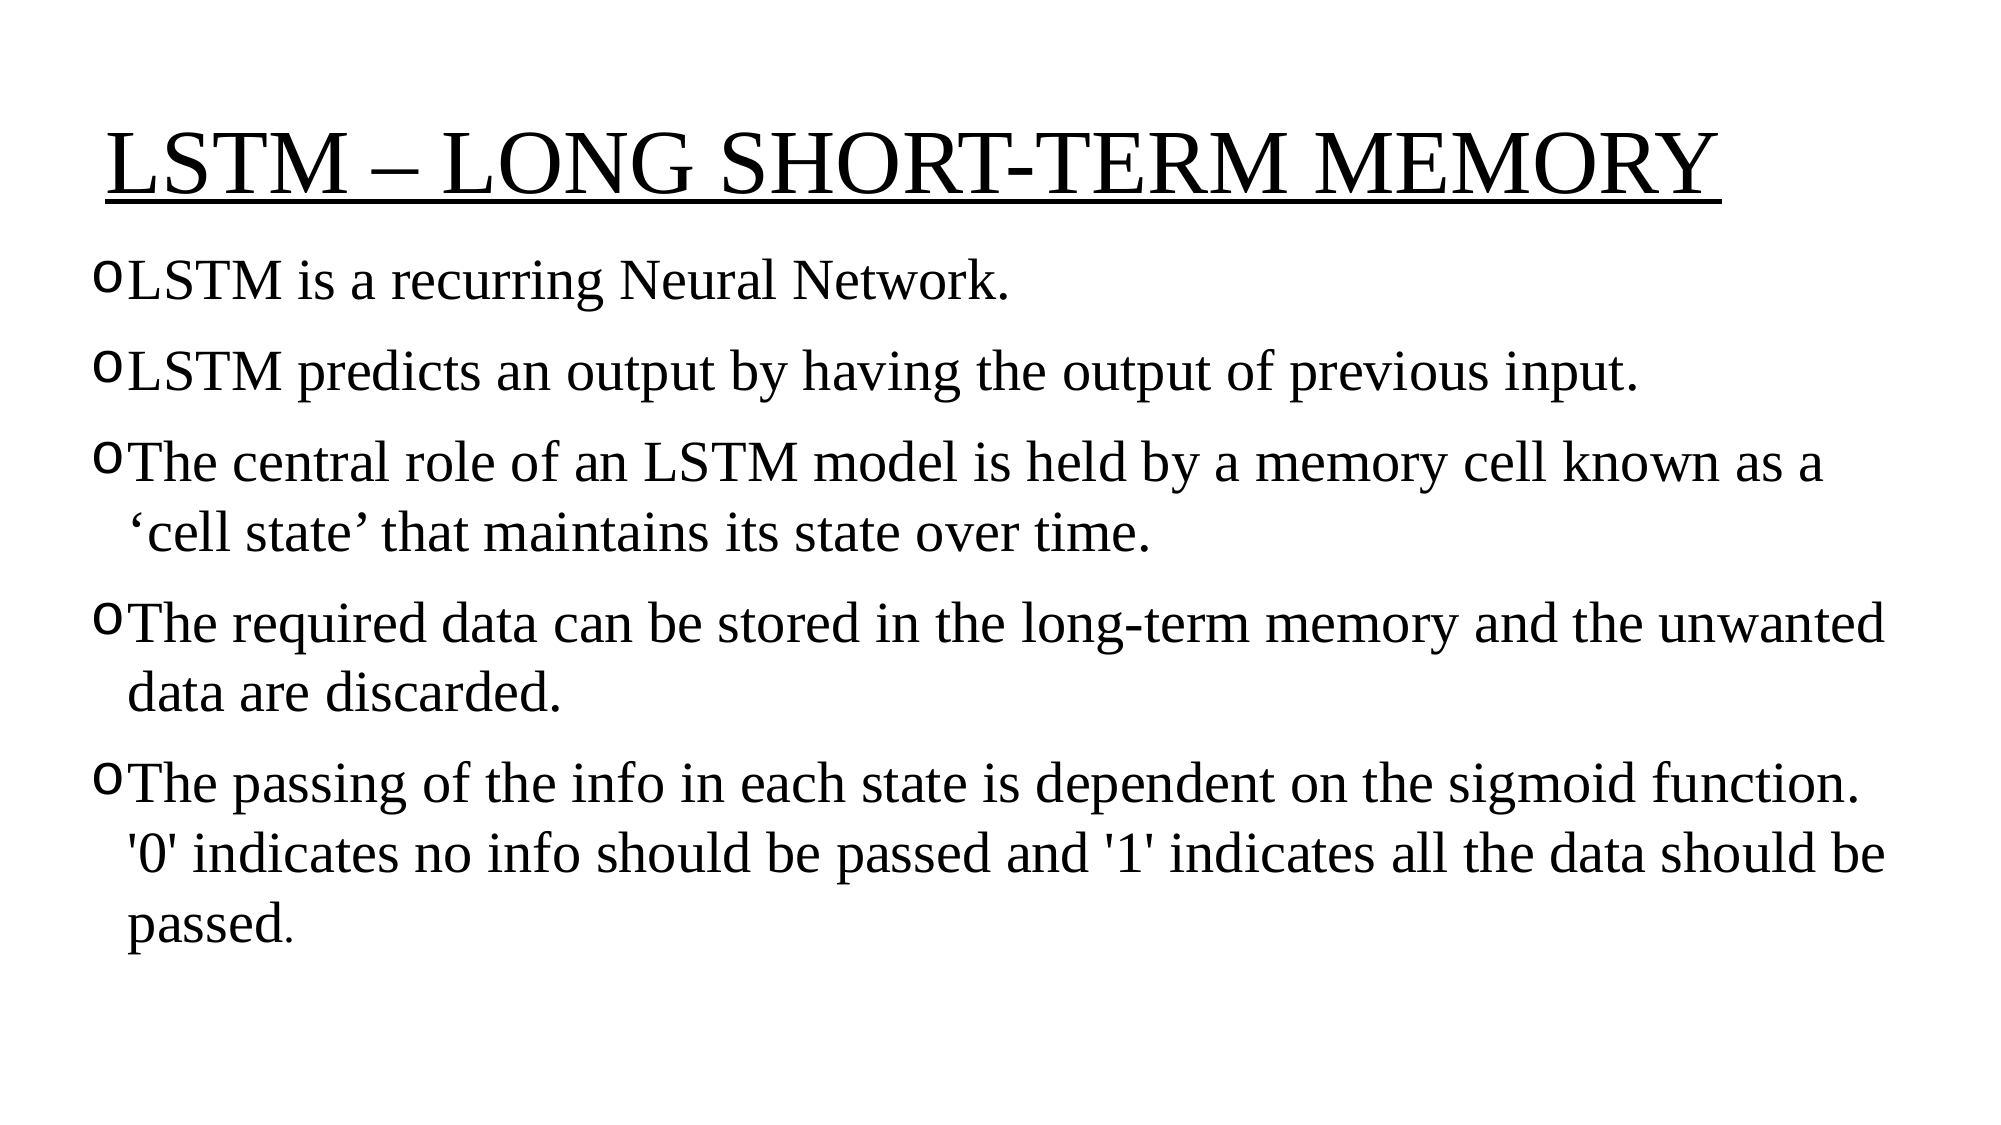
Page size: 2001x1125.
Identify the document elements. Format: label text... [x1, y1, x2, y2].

list LSTM is a recurring Neural Network. LSTM predicts an output by having the output of previous input. The central role of an LSTM model is held by a memory cell known as a ‘cell state’ that maintains its state over time. The required data can be stored in the long-term memory and the unwanted data are discarded. The passing of the info in each state is dependent on the sigmoid function. '0' indicates no info should be passed and '1' indicates all the data should be passed. [90, 241, 1910, 1000]
title LSTM – LONG SHORT-TERM MEMORY [90, 90, 1910, 239]
